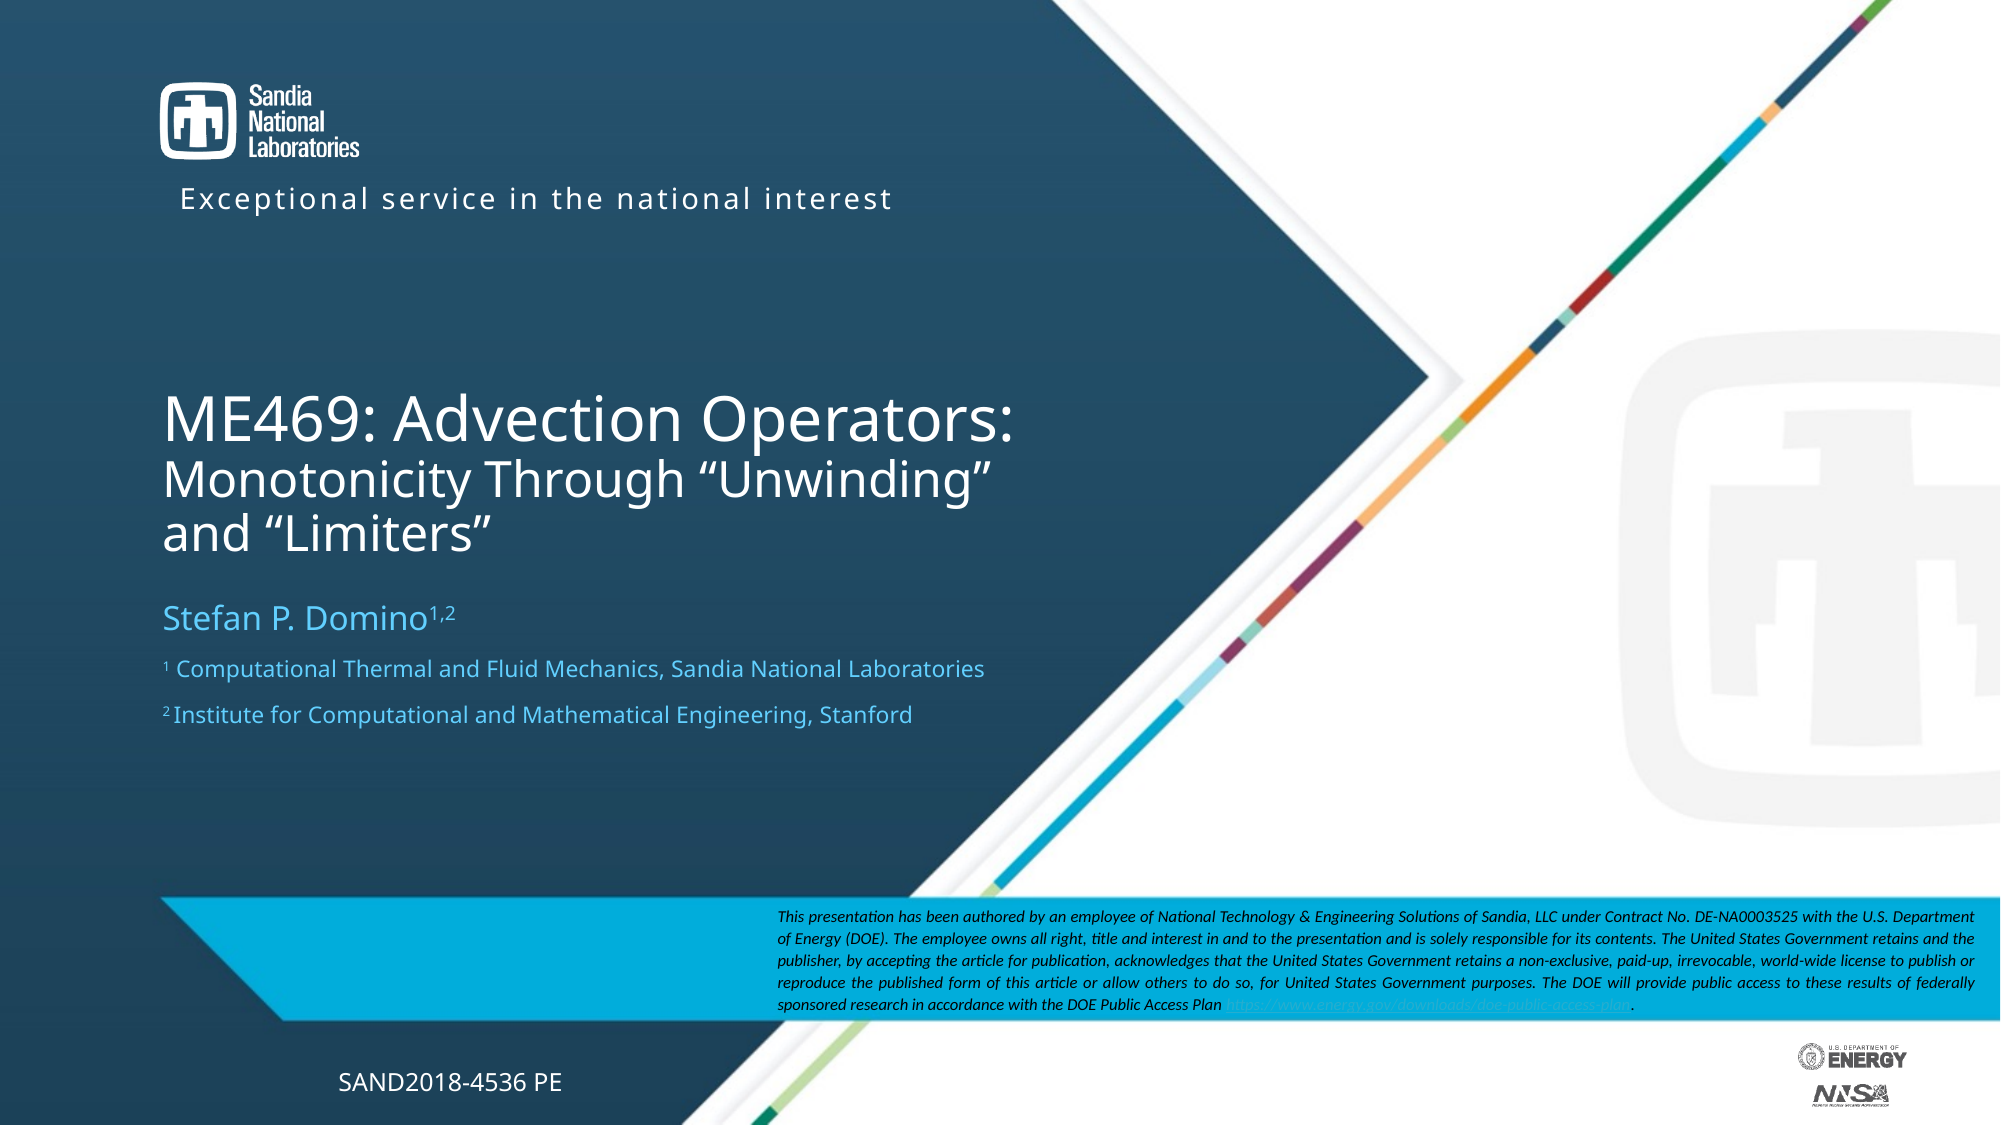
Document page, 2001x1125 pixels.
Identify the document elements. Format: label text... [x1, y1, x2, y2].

picture [0, 0, 2001, 1125]
subtitle Stefan P. Domino1,2 1 Computational Thermal and Fluid Mechanics, Sandia National Laboratories 2 Institute for Computational and Mathematical Engineering, Stanford [162, 610, 1197, 720]
text_box [162, 739, 1023, 850]
title ME469: Advection Operators: Monotonicity Through “Unwinding” and “Limiters” [162, 258, 1619, 563]
